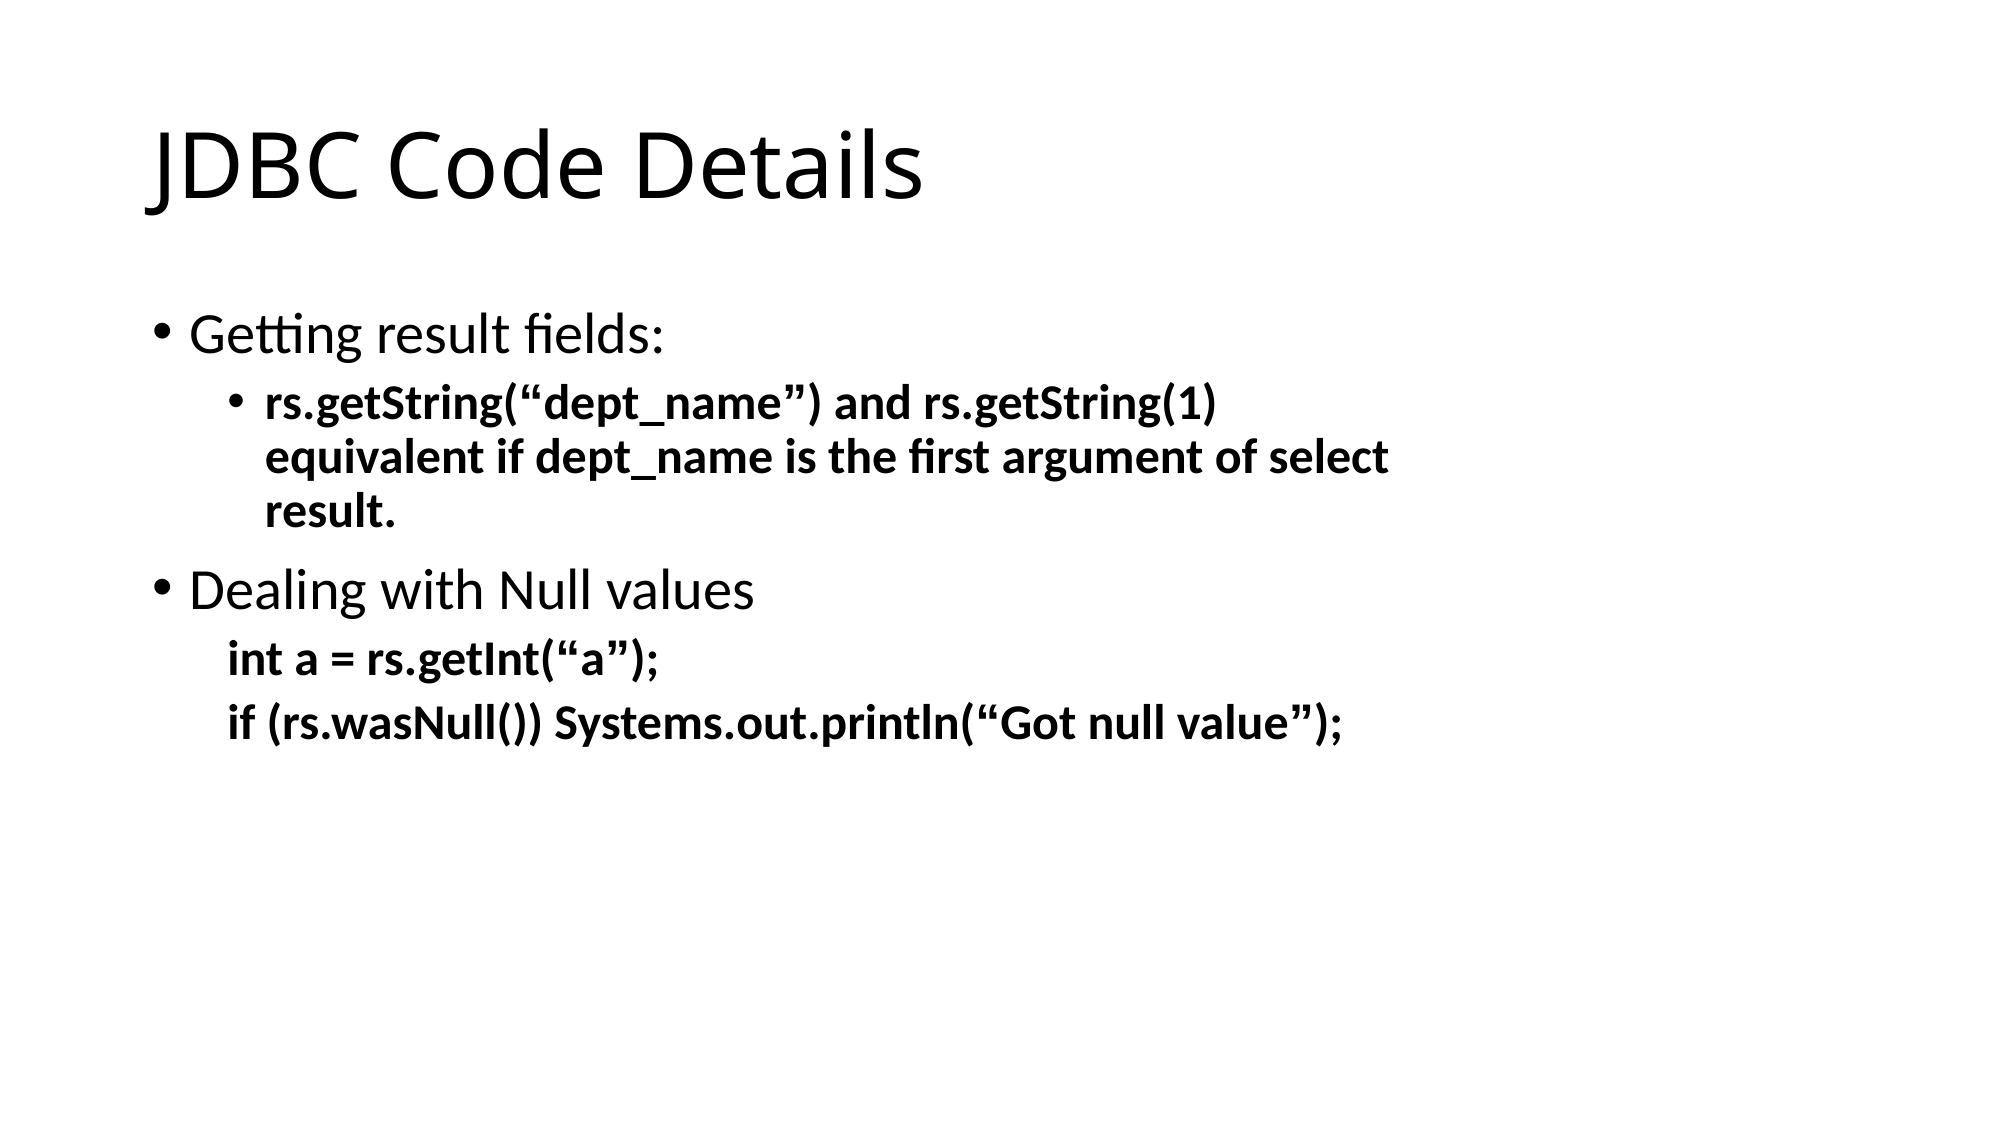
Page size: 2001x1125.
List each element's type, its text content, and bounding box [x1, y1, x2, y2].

title JDBC Code Details [137, 59, 1863, 278]
list Getting result fields: rs.getString(“dept_name”) and rs.getString(1) equivalent if dept_name is the first argument of select result. Dealing with Null values int a = rs.getInt(“a”); if (rs.wasNull()) Systems.out.println(“Got null value”); [137, 295, 1407, 1100]
